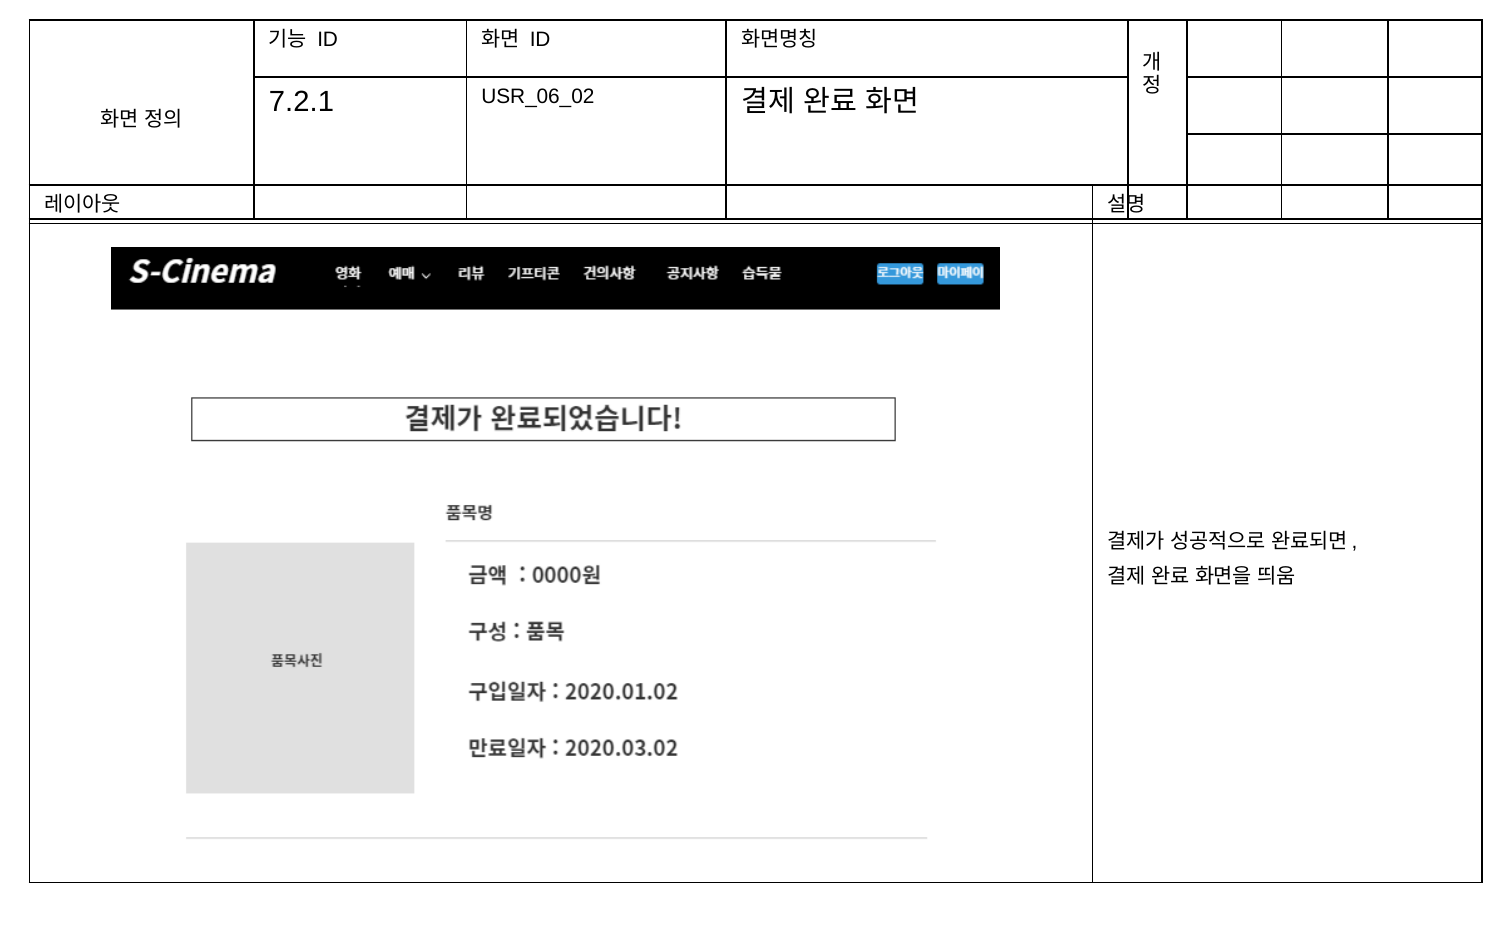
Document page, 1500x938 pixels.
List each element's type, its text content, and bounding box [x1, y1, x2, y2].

table_cell [1188, 78, 1281, 133]
table_cell [30, 224, 1092, 882]
table_cell 결제 완료 화면 [727, 78, 1127, 184]
table_cell 7.2.1 [255, 78, 466, 184]
picture [110, 247, 1000, 861]
table_cell 결제가 성공적으로 완료되면, 결제 완료 화면을 띄움 [1093, 224, 1481, 882]
table_header [1282, 21, 1387, 76]
table_header 레이아웃 [30, 186, 1092, 223]
table_cell USR_06_02 [467, 78, 725, 184]
table_header 화면 ID [467, 21, 725, 76]
table_header 설명 [1093, 186, 1481, 223]
table_cell [1389, 78, 1481, 133]
table_header [1389, 21, 1481, 76]
table_header 화면 정의 [30, 21, 253, 184]
table_cell [1389, 135, 1481, 184]
table_cell [1282, 78, 1387, 133]
table_header 화면명칭 [727, 21, 1127, 76]
table_header 개정 [1129, 21, 1186, 184]
table_header [1188, 21, 1281, 76]
table_cell [1188, 135, 1281, 184]
table_header 기능 ID [255, 21, 466, 76]
table_cell [1282, 135, 1387, 184]
